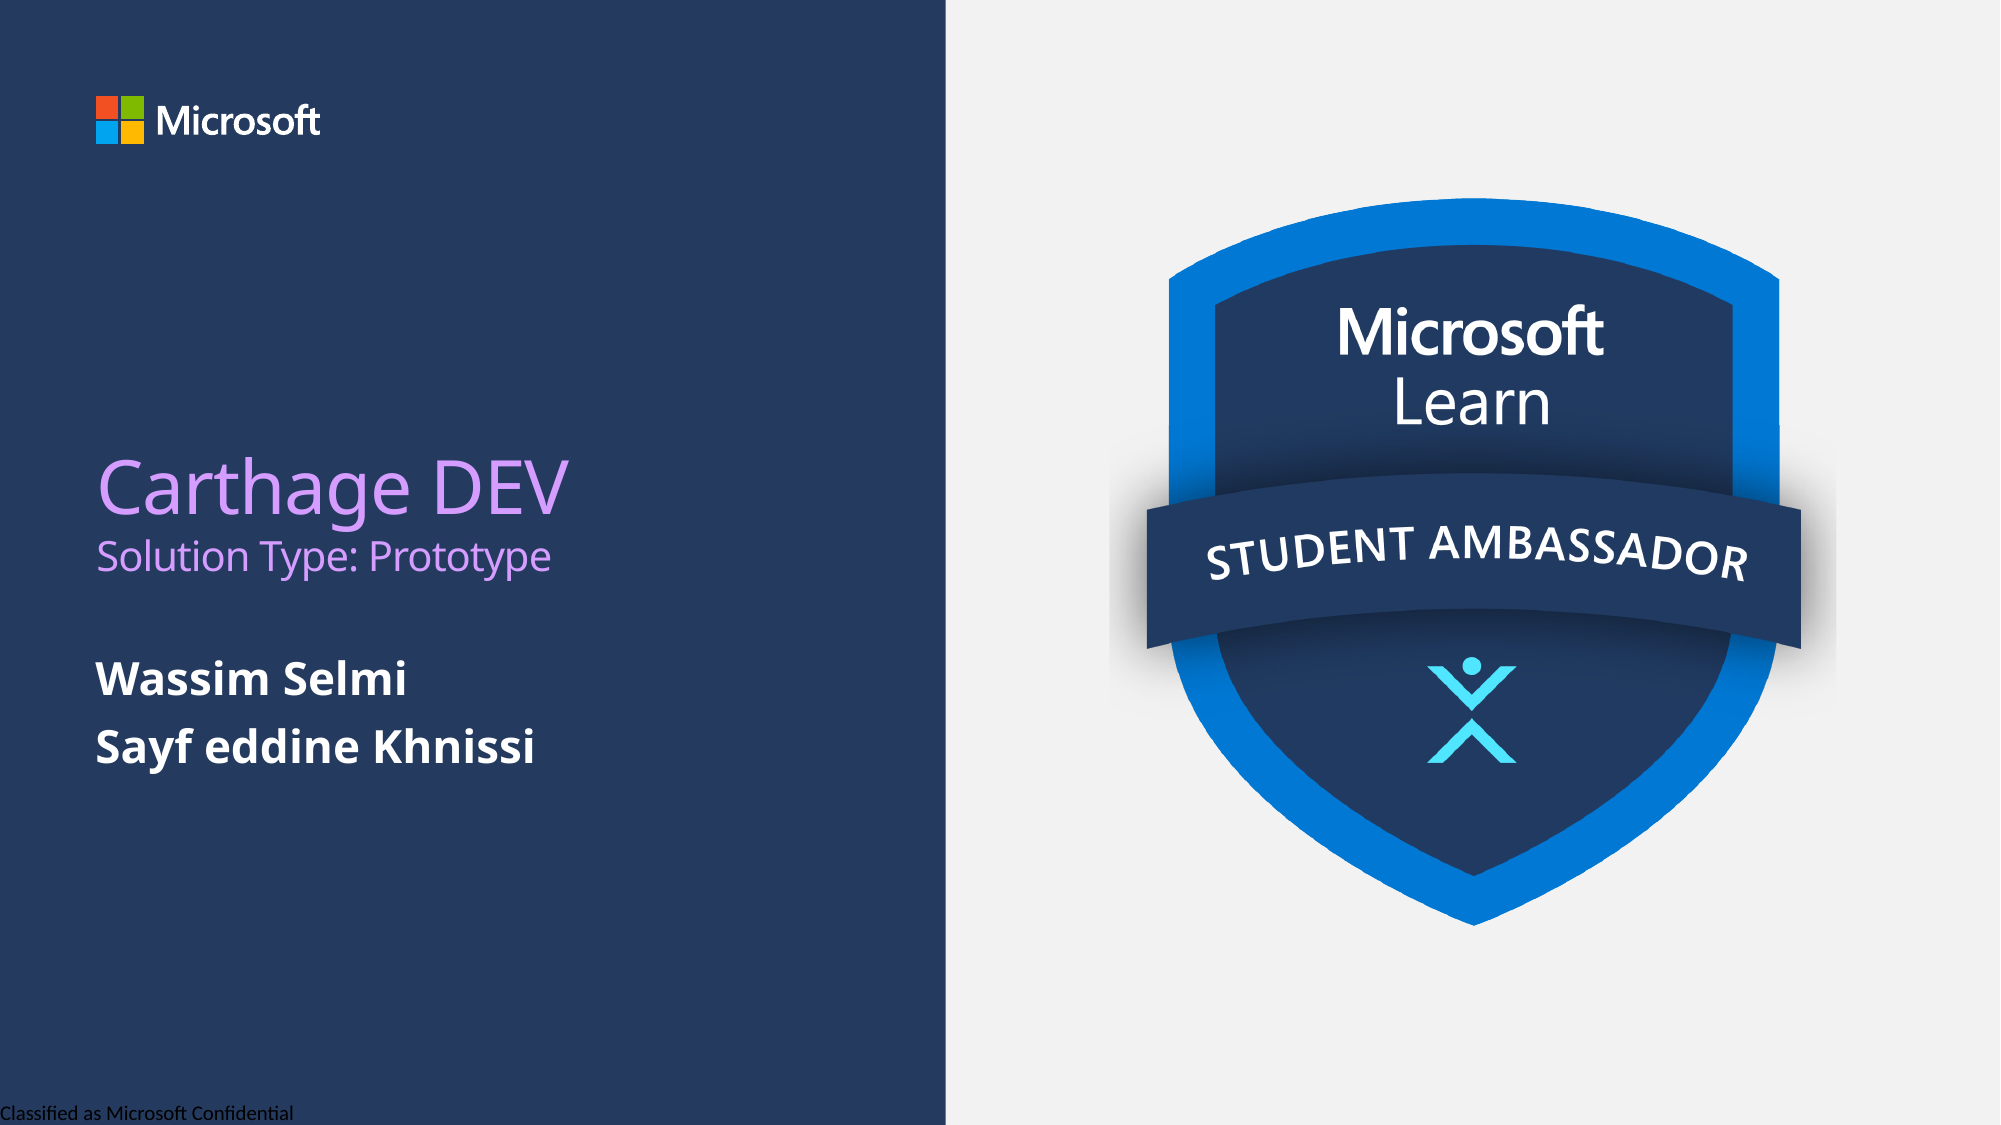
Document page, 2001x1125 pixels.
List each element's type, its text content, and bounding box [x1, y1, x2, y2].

picture [1108, 198, 1837, 927]
title Carthage DEV Solution Type: Prototype [96, 397, 781, 580]
text_box [945, 0, 2000, 1125]
list Wassim Selmi Sayf eddine Khnissi [95, 650, 882, 789]
